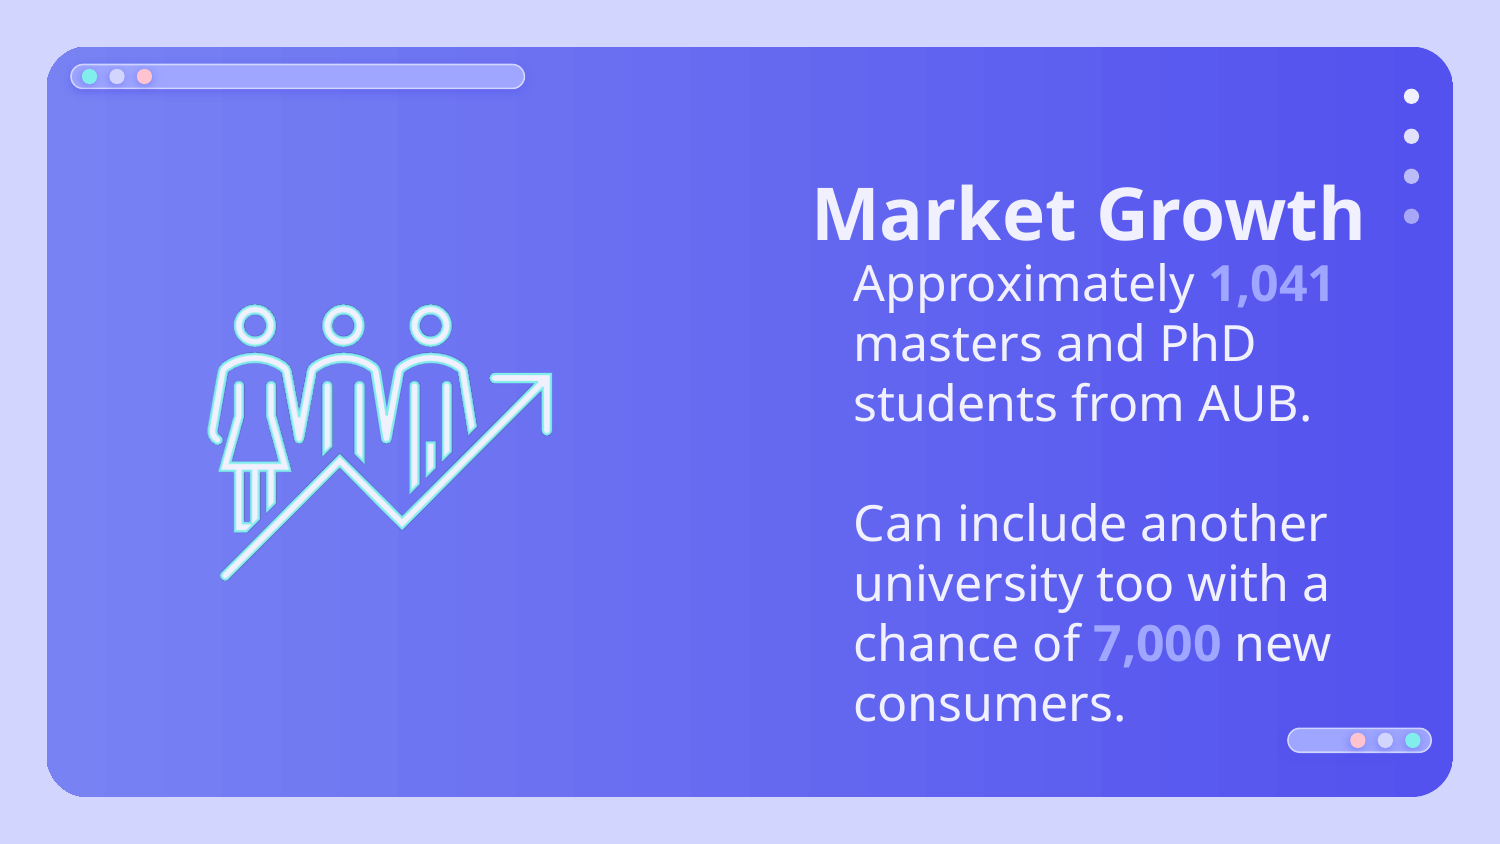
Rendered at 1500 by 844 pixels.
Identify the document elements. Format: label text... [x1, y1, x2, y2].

picture [189, 245, 576, 632]
title Market Growth [689, 152, 1382, 246]
subtitle Approximately 1,041 masters and PhD students from AUB. Can include another university too with a chance of 7,000 new consumers. [838, 391, 1382, 592]
